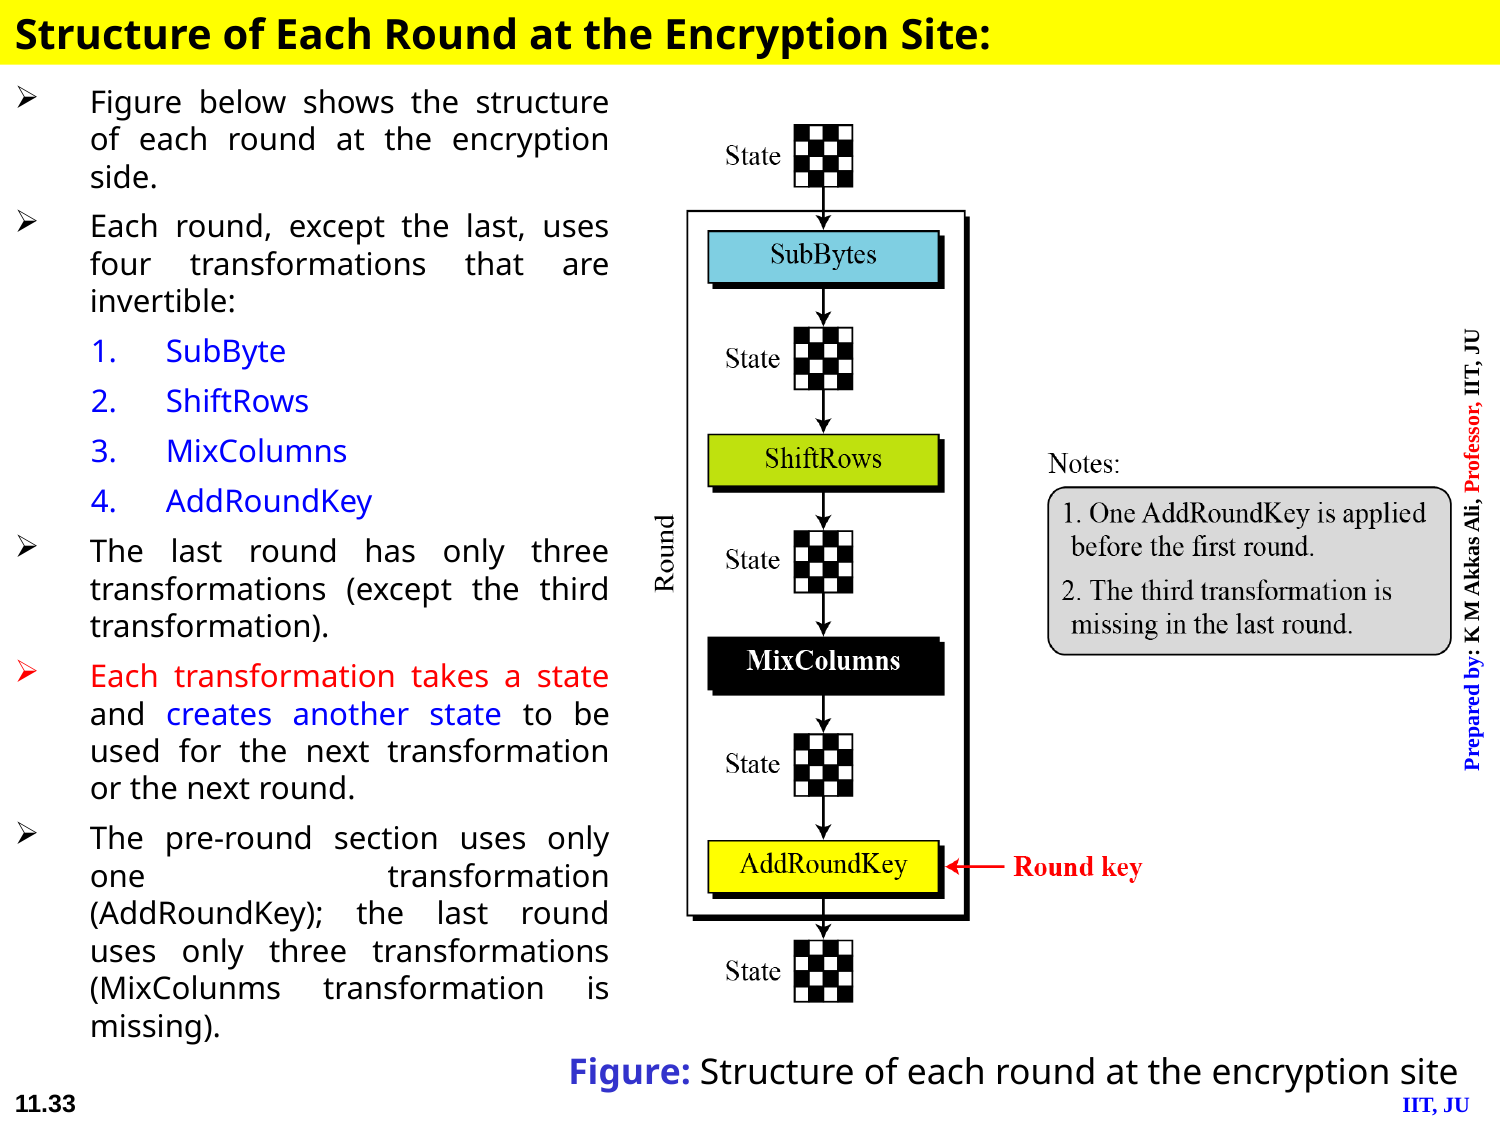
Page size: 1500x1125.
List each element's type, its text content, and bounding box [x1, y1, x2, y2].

text_box Figure below shows the structure of each round at the encryption side. Each round, except the last, uses four transformations that are invertible: SubByte ShiftRows MixColumns AddRoundKey The last round has only three transformations (except the third transformation). Each transformation takes a state and creates another state to be used for the next transformation or the next round. The pre-round section uses only one transformation (AddRoundKey); the last round uses only three transformations (MixColunms transformation is missing). [0, 74, 625, 1051]
picture [649, 124, 1453, 1003]
text_box Figure: Structure of each round at the encryption site [553, 1041, 1474, 1100]
text_box 11.33 [0, 1051, 313, 1125]
text_box Structure of Each Round at the Encryption Site: [0, 0, 1500, 65]
